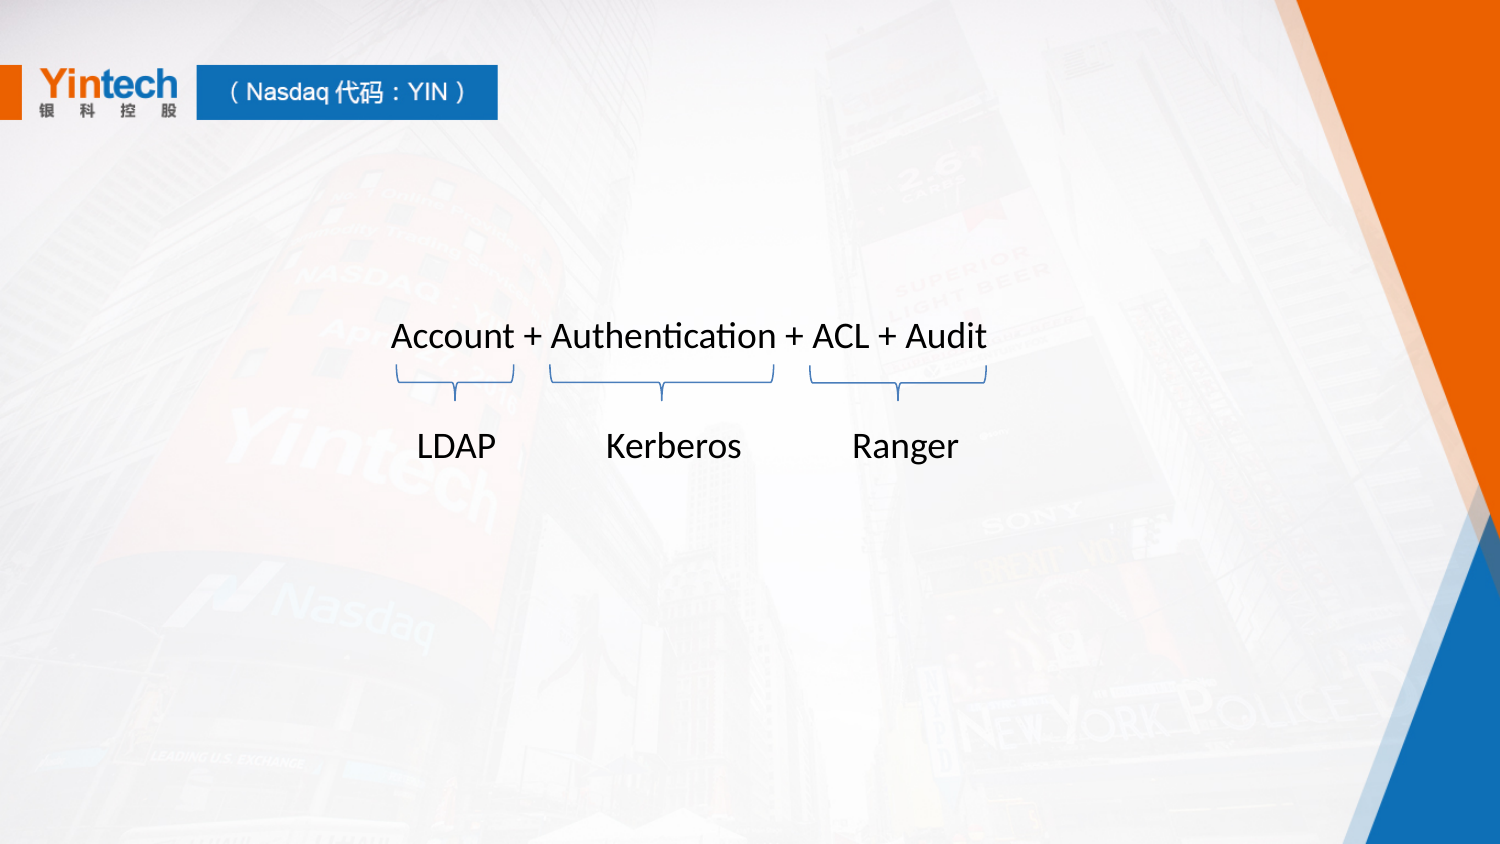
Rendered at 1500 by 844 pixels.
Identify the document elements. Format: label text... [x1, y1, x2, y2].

text_box Account + Authentication + ACL + Audit [376, 303, 1003, 364]
picture [0, 0, 1500, 844]
text_box [549, 364, 775, 402]
text_box [395, 364, 515, 402]
text_box [809, 365, 987, 402]
text_box LDAP Kerberos Ranger [376, 413, 976, 474]
